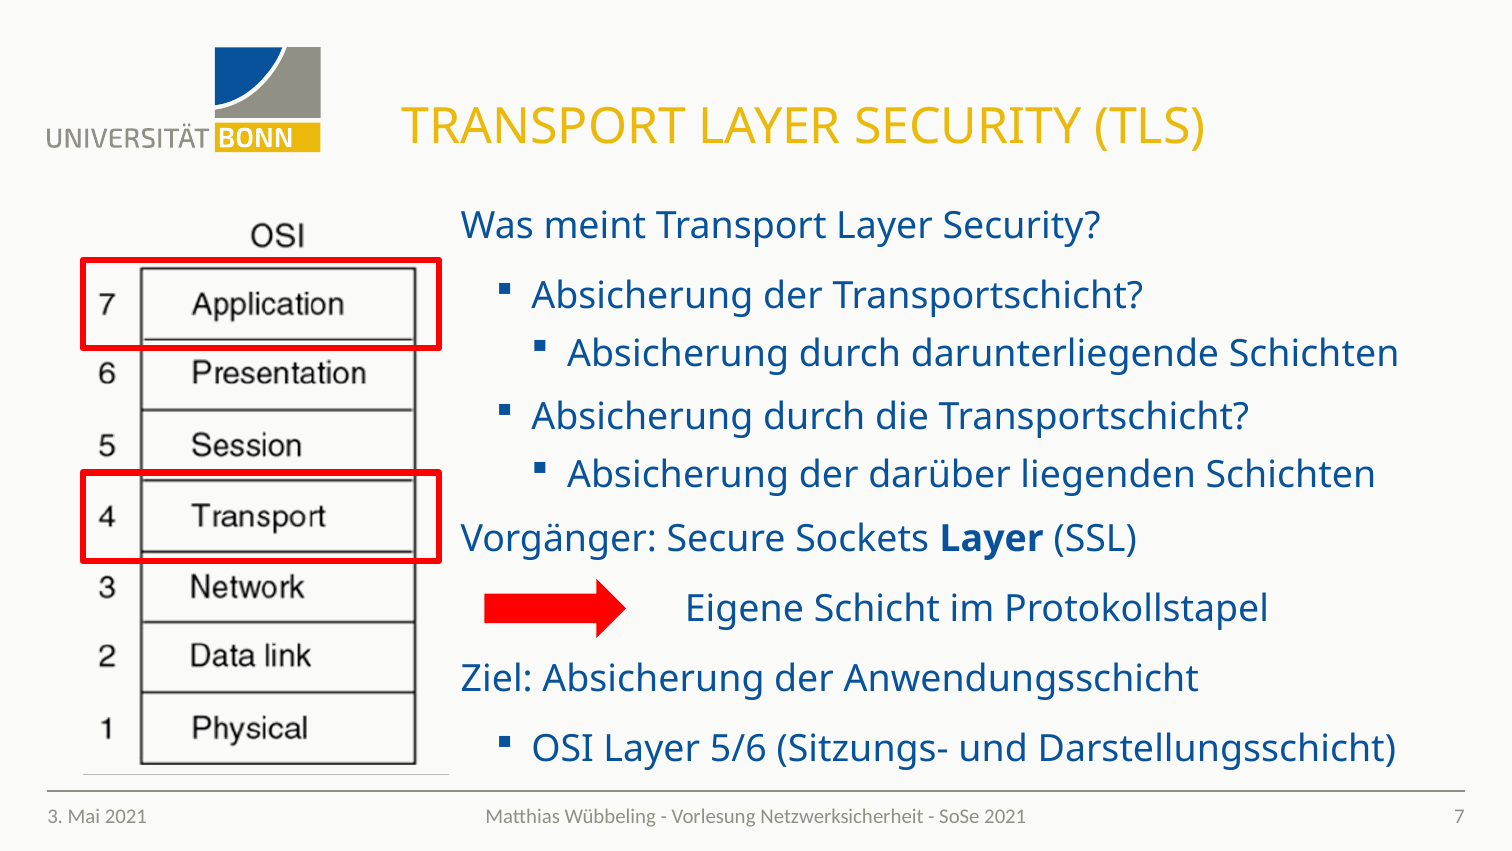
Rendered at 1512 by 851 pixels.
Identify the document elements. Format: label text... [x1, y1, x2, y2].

picture [82, 209, 450, 775]
text_box [482, 576, 629, 640]
title Transport Layer Security (TLS) [401, 47, 1465, 154]
slide_number 3. Mai 2021 [47, 791, 189, 839]
list Was meint Transport Layer Security? Absicherung der Transportschicht? Absicherung durch darunterliegende Schichten Absicherung durch die Transportschicht? Absicherung der darüber liegenden Schichten Vorgänger: Secure Sockets Layer (SSL) Eigene Schicht im Protokollstapel Ziel: Absicherung der Anwendungsschicht OSI Layer 5/6 (Sitzungs- und Darstellungsschicht) [460, 200, 1465, 745]
footer Matthias Wübbeling - Vorlesung Netzwerksicherheit - SoSe 2021 [342, 791, 1170, 839]
slide_number 7 [1370, 791, 1465, 839]
